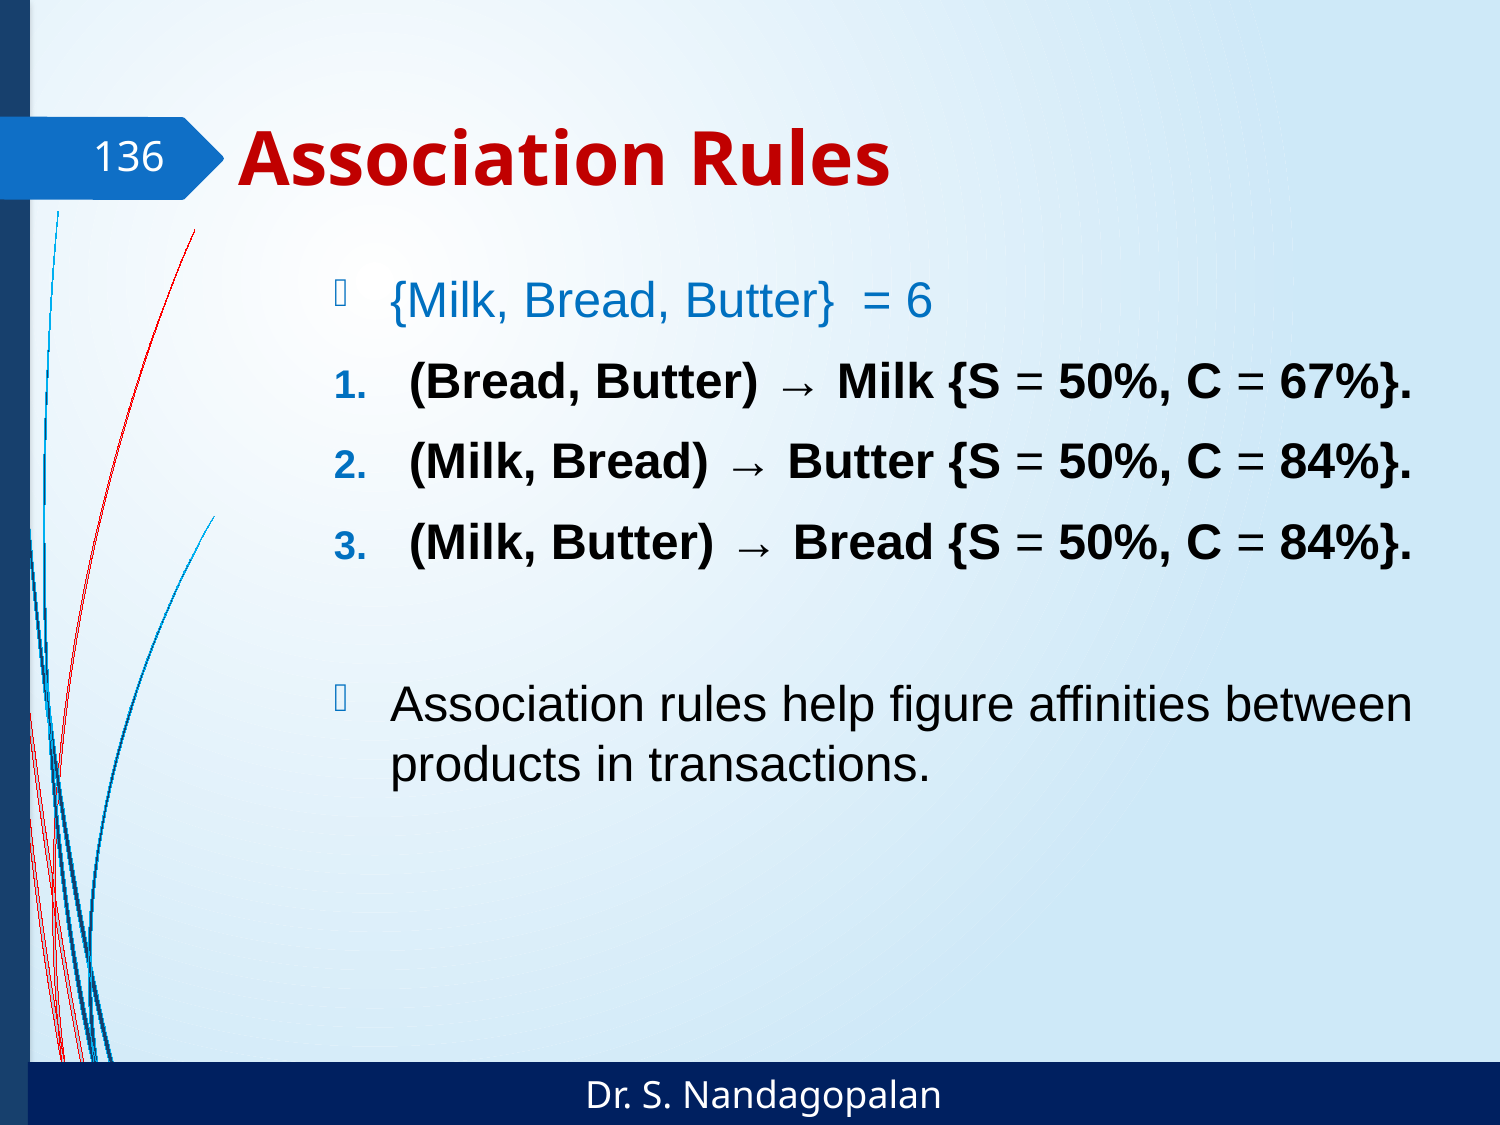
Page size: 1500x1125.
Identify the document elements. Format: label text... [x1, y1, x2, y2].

title Association Rules [223, 102, 1400, 249]
list {Milk, Bread, Butter} = 6 (Bread, Butter) → Milk {S = 50%, C = 67%}. (Milk, Bread) → Butter {S = 50%, C = 84%}. (Milk, Butter) → Bread {S = 50%, C = 84%}. Association rules help figure affinities between products in transactions. [318, 259, 1471, 1031]
slide_number 136 [70, 129, 180, 188]
